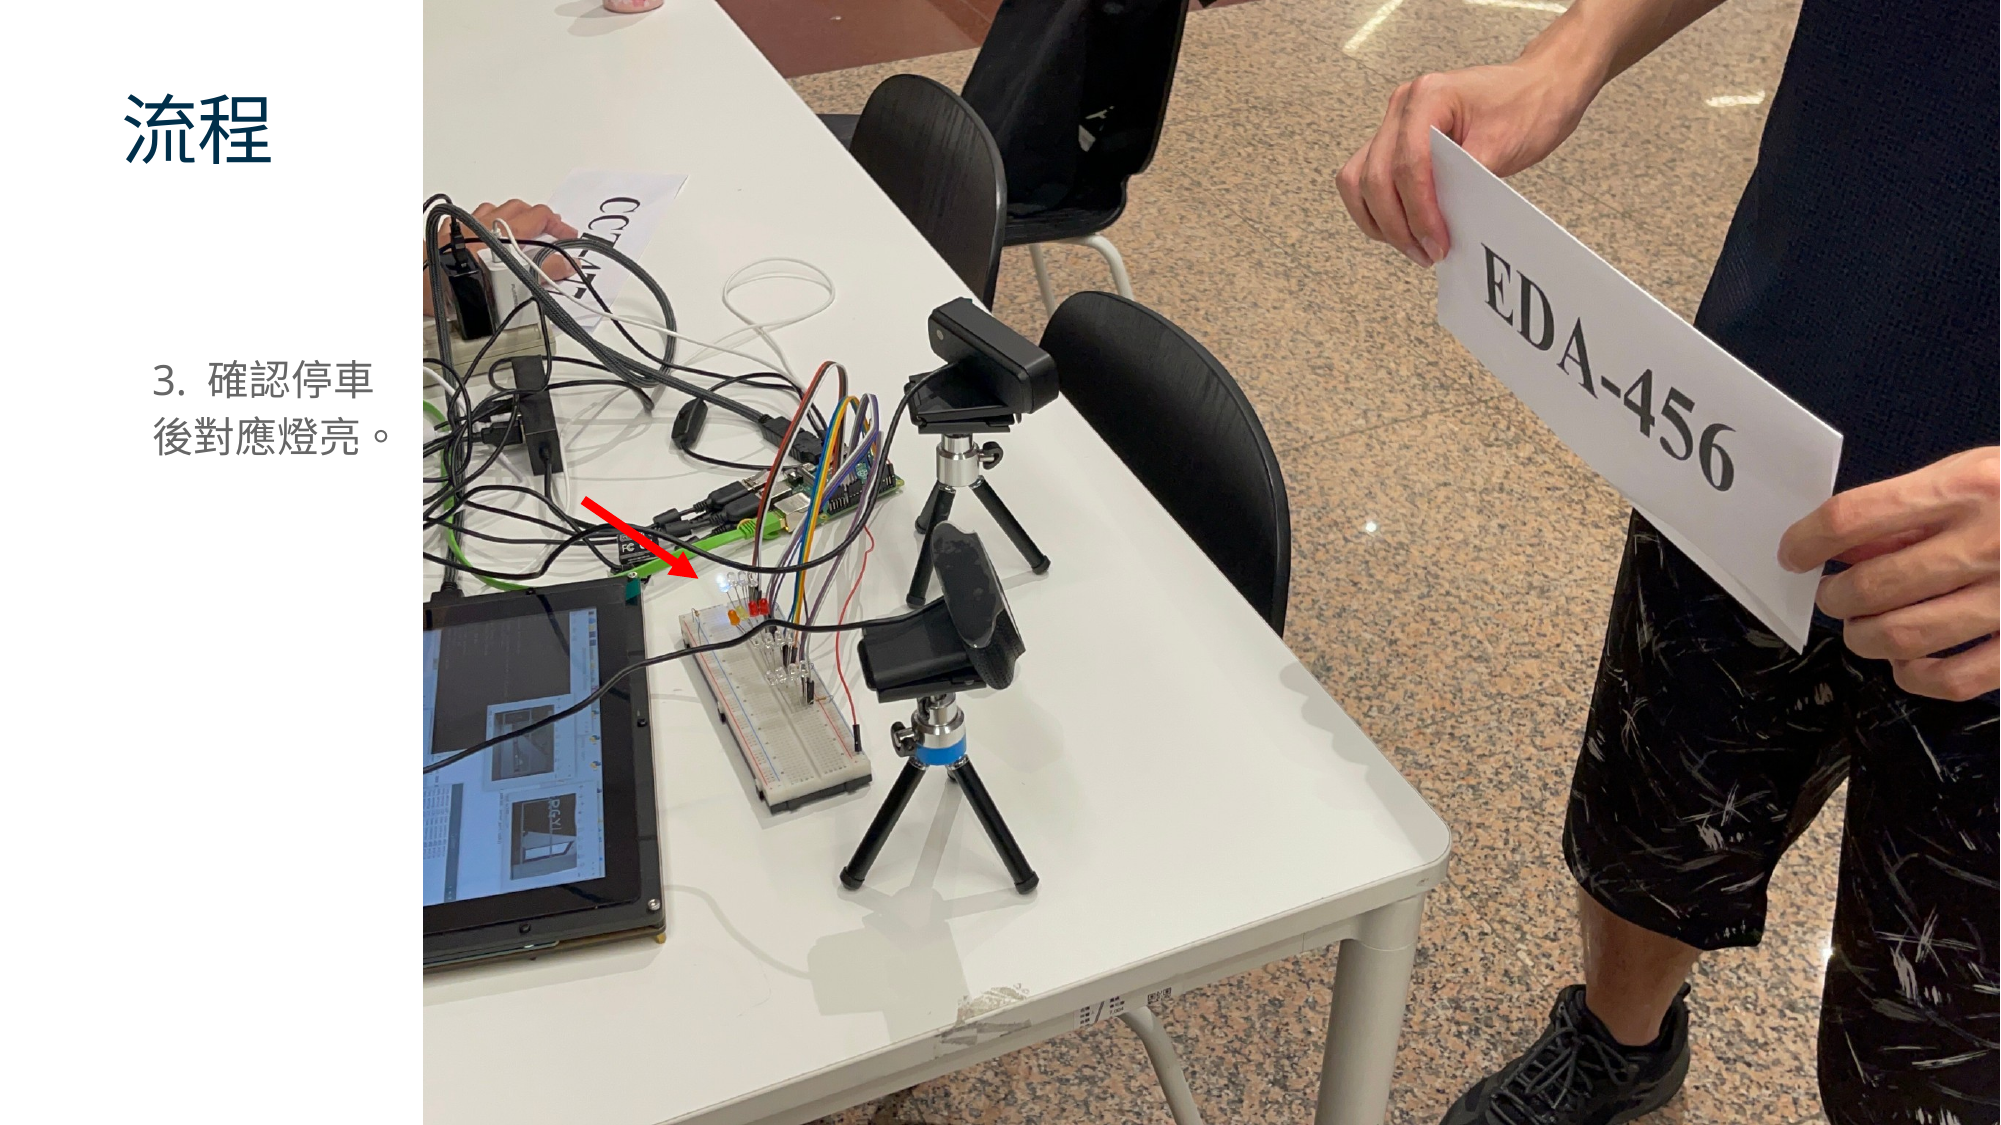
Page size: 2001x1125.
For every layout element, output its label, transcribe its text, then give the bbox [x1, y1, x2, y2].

picture [422, 0, 2000, 1125]
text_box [583, 499, 699, 579]
list 3. 確認停車後對應燈亮。 [120, 338, 417, 1027]
title 流程 [106, 74, 417, 304]
